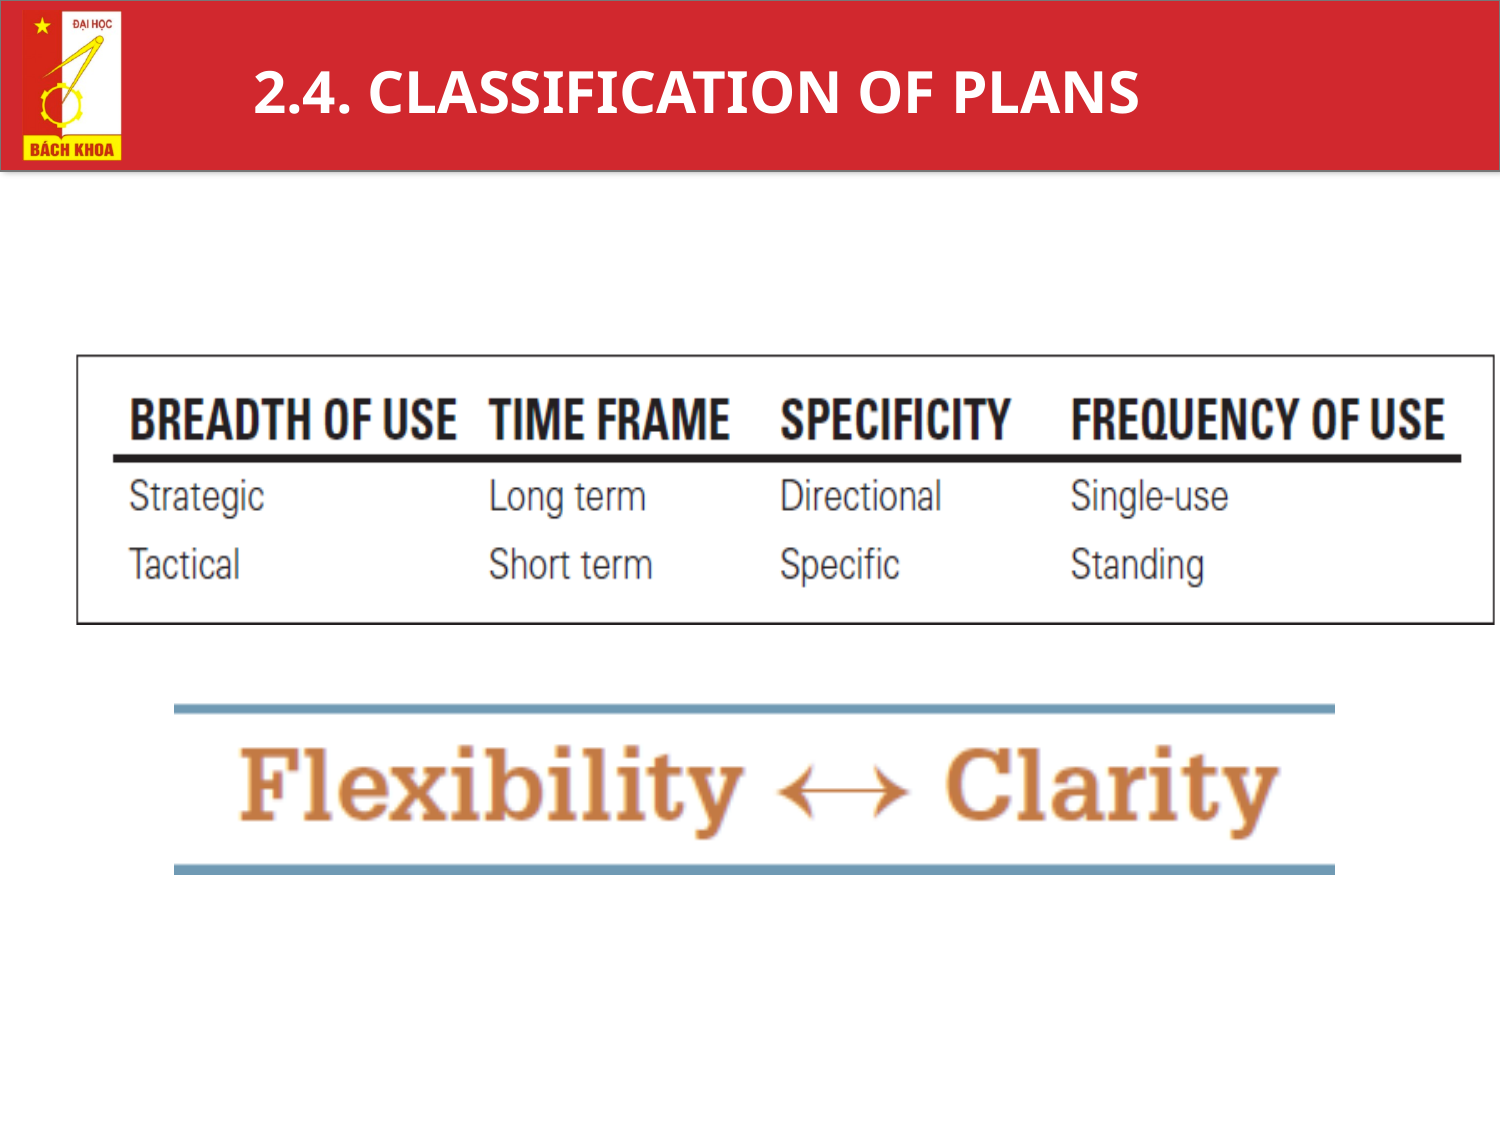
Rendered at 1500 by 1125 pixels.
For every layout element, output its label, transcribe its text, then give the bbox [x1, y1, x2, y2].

text_box [0, 0, 1500, 172]
picture [74, 349, 1500, 626]
text_box 2.4. CLASSIFICATION OF PLANS [238, 47, 1472, 133]
picture [21, 10, 123, 161]
picture [174, 698, 1335, 875]
